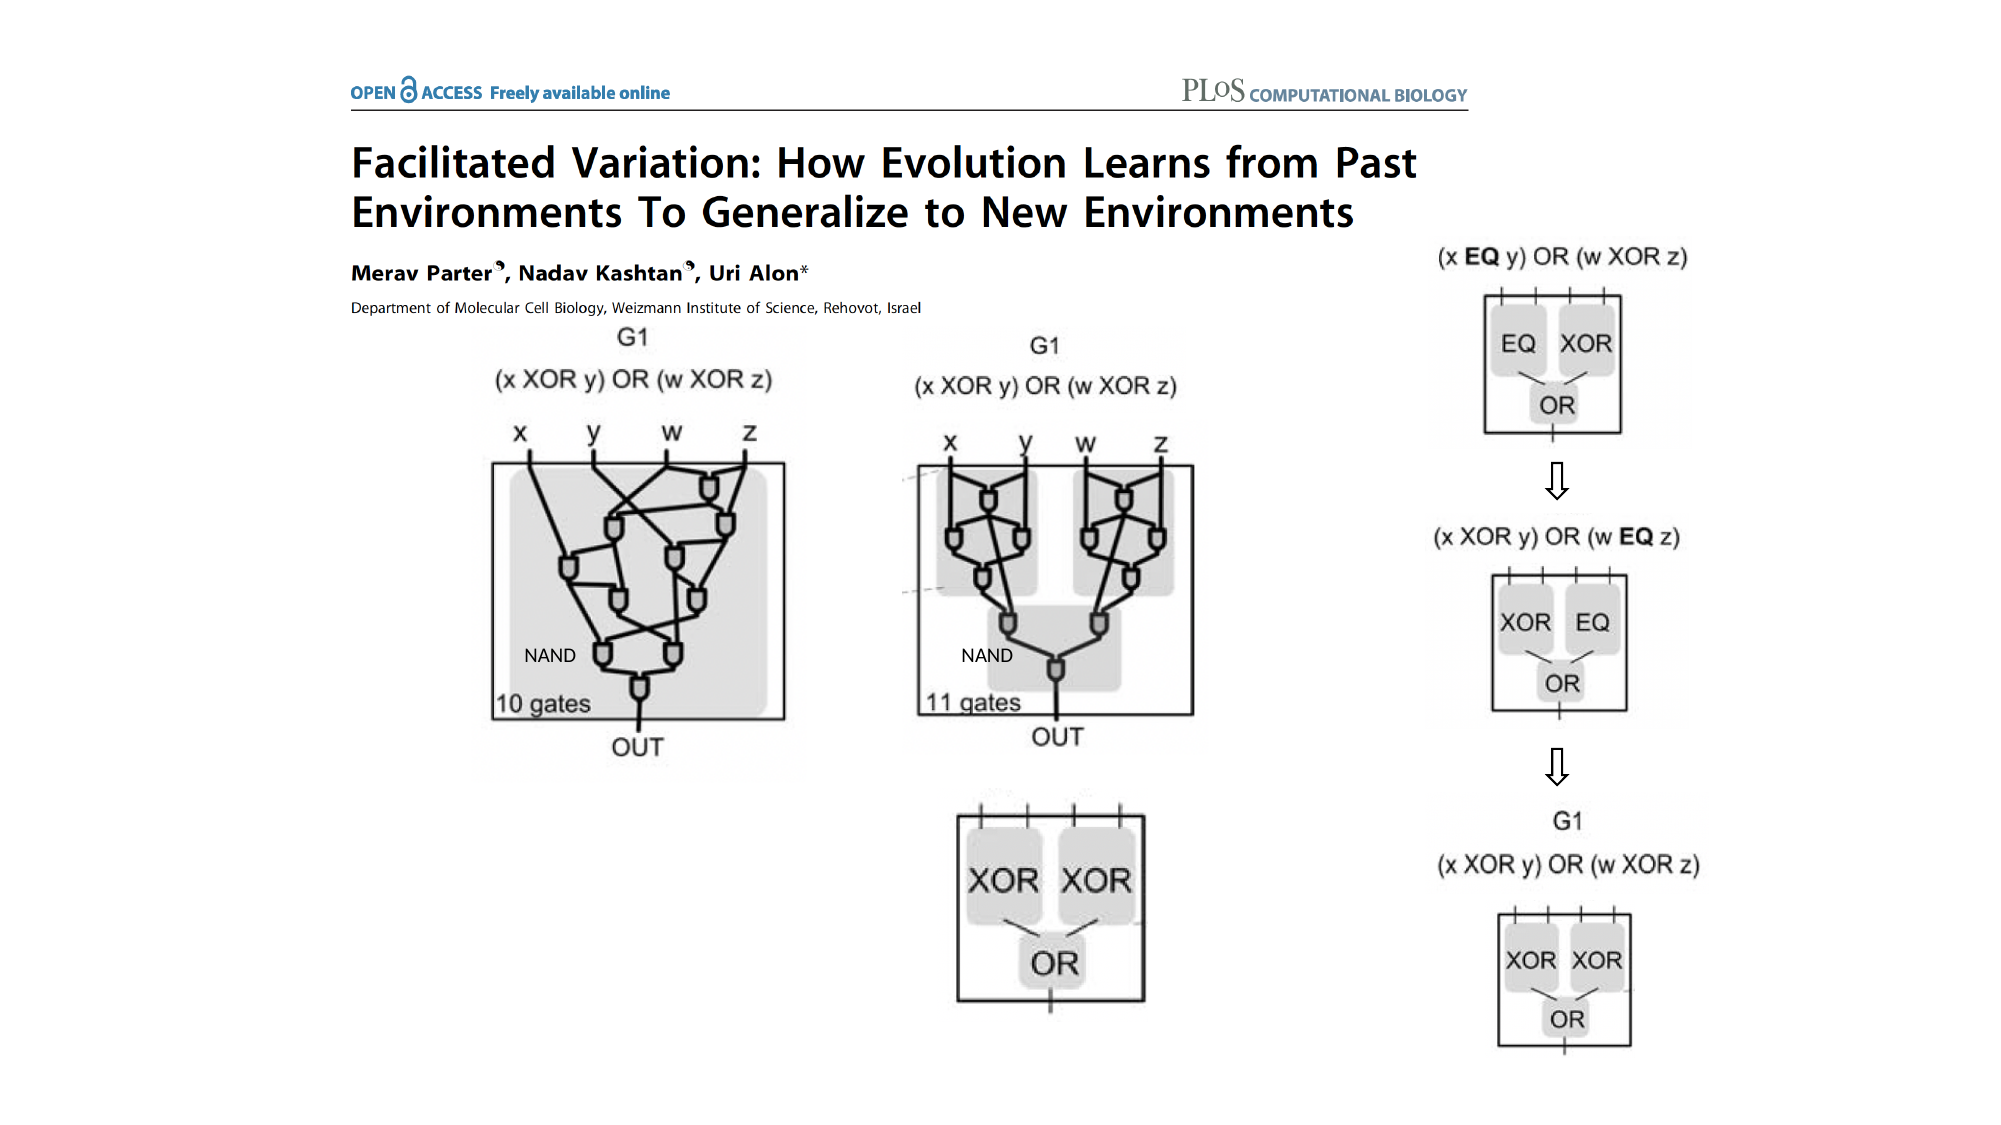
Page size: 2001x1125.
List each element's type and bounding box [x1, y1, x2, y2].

picture [902, 419, 1209, 755]
picture [333, 56, 1486, 413]
text_box [1425, 236, 1709, 1058]
text_box [470, 326, 807, 783]
picture [937, 788, 1148, 1022]
